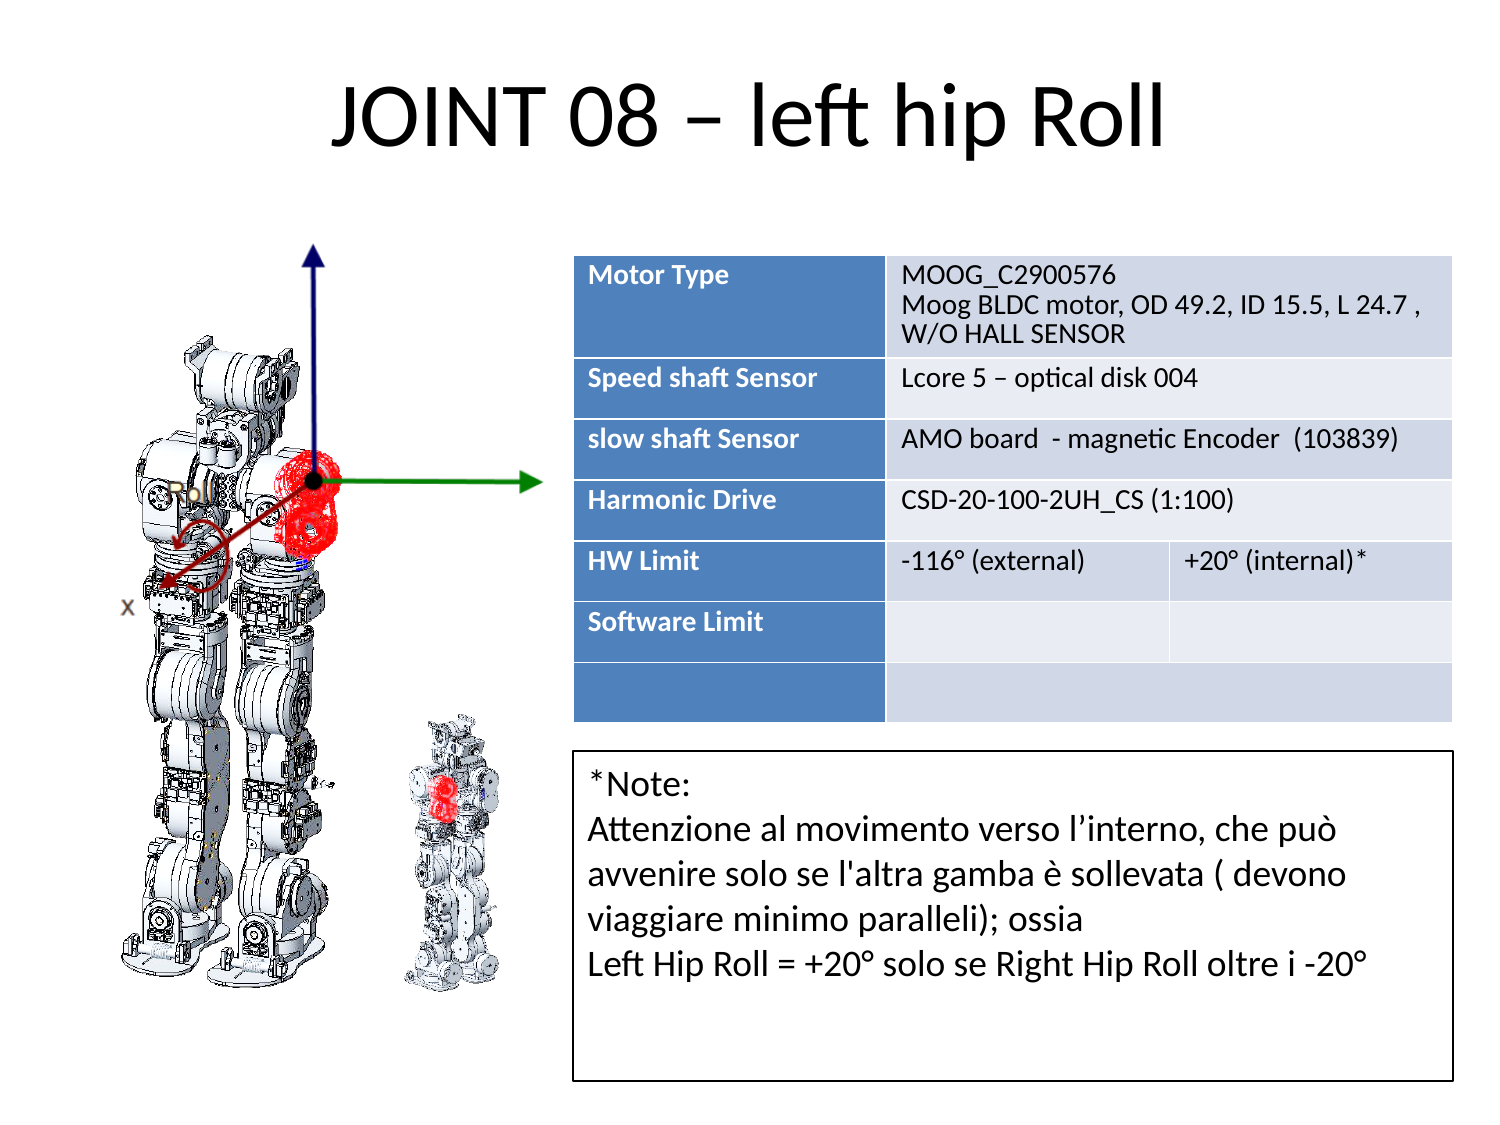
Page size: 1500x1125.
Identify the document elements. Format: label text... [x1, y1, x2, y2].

table_header Motor Type [578, 256, 885, 357]
text_box *Note: Attenzione al movimento verso l’interno, che può avvenire solo se l'altra gamba è sollevata ( devono viaggiare minimo paralleli); ossia Left Hip Roll = +20° solo se Right Hip Roll oltre i -20° [572, 751, 1453, 1082]
table_cell Software Limit [578, 602, 885, 662]
table_cell [887, 663, 1452, 722]
table_cell slow shaft Sensor [578, 420, 885, 479]
table_cell [574, 663, 885, 722]
table_cell HW Limit [578, 542, 885, 601]
table_cell +20° (internal)* [1170, 542, 1452, 601]
title JOINT 08 – left hip Roll [112, 35, 1388, 185]
table_cell CSD-20-100-2UH_CS (1:100) [887, 481, 1452, 540]
table_cell [887, 602, 1169, 662]
table_cell Speed shaft Sensor [578, 359, 885, 418]
table_cell -116° (external) [887, 542, 1169, 601]
table_header MOOG_C2900576 Moog BLDC motor, OD 49.2, ID 15.5, L 24.7 , W/O HALL SENSOR [887, 256, 1452, 357]
table_cell Lcore 5 – optical disk 004 [887, 359, 1452, 418]
table_cell Harmonic Drive [578, 481, 885, 540]
table_cell [1170, 602, 1452, 662]
picture [17, 208, 574, 1030]
table_cell AMO board - magnetic Encoder (103839) [887, 420, 1452, 479]
